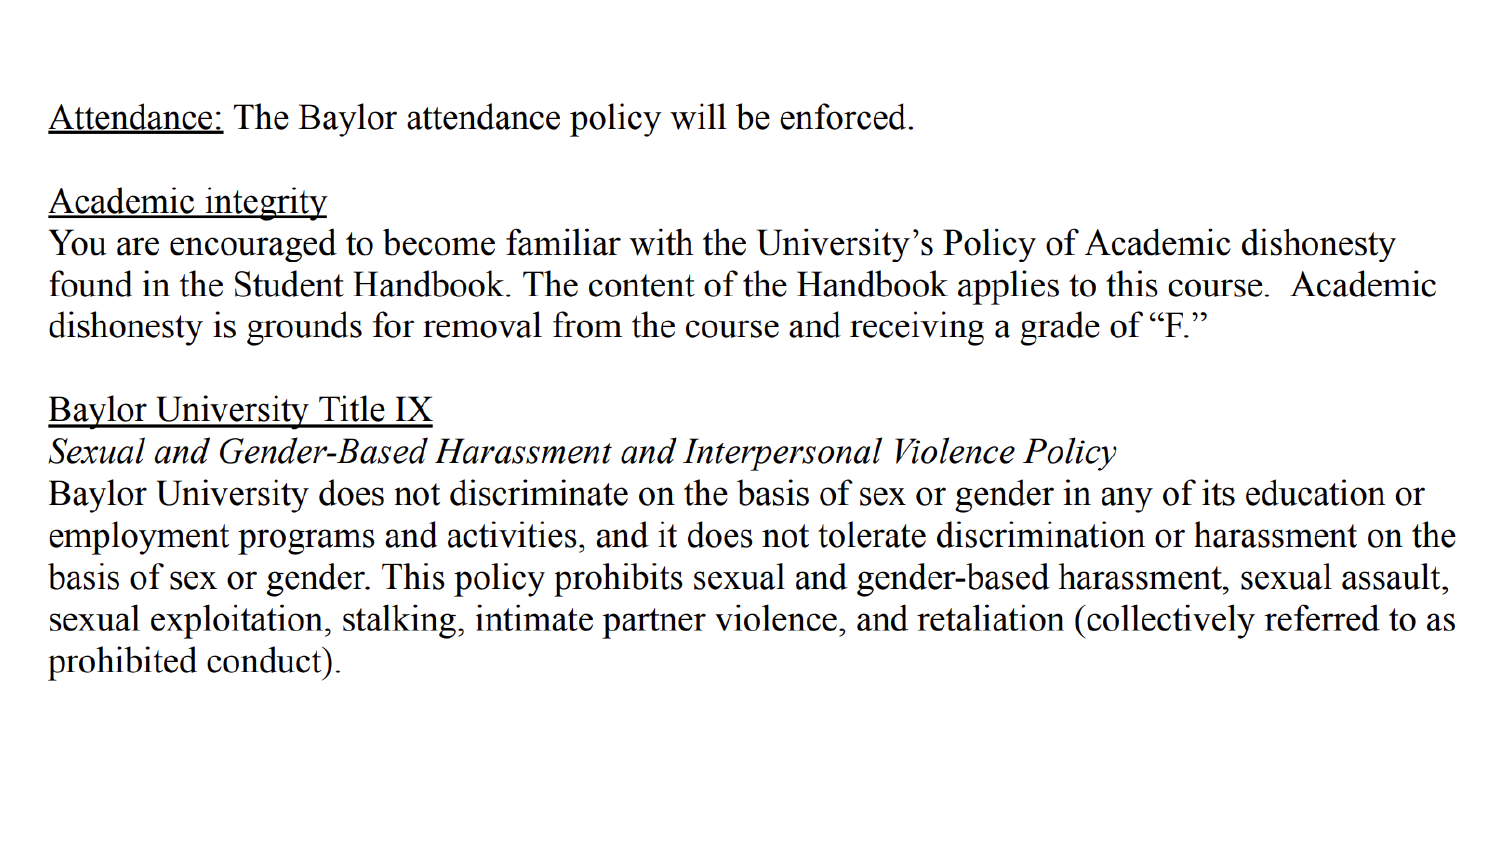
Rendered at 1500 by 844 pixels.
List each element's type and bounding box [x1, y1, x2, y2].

picture [24, 81, 1476, 698]
